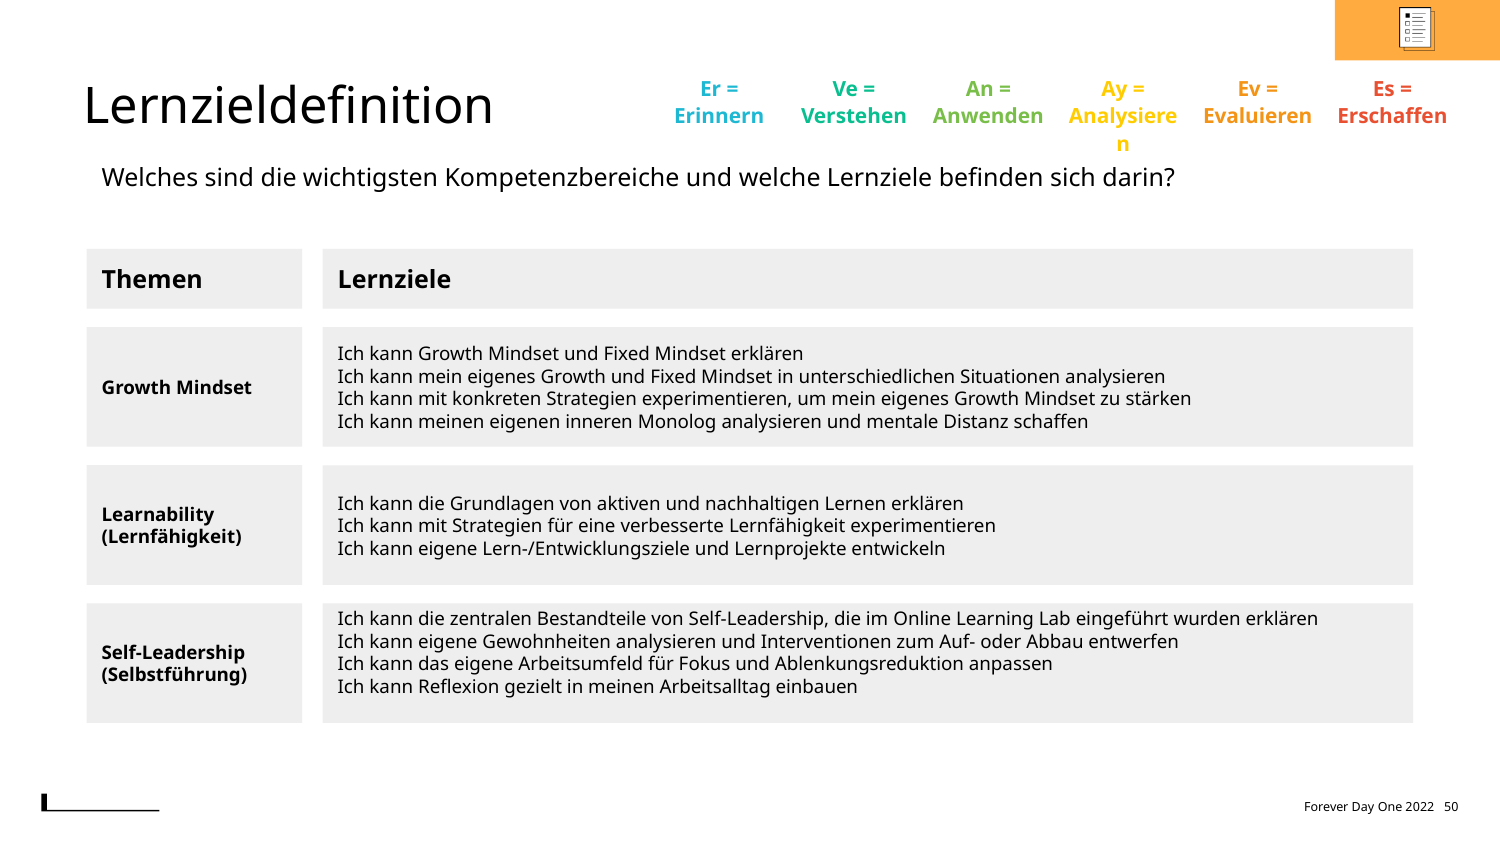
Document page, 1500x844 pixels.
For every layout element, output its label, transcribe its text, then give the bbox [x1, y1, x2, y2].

text_box Ay = Analysieren [1056, 31, 1190, 152]
text_box Lernzieldefinition [1324, 31, 1441, 132]
text_box [41, 793, 160, 812]
text_box Ve = Verstehen [787, 31, 921, 152]
text_box Learnability (Lernfähigkeit) [86, 465, 303, 585]
text_box Ev = Evaluieren [1191, 31, 1324, 152]
text_box Welches sind die wichtigsten Kompetenzbereiche und welche Lernziele befinden sich darin? [86, 146, 1414, 207]
text_box Lernziele [322, 248, 1414, 309]
text_box Growth Mindset [86, 327, 303, 447]
text_box Lernzieldefinition [41, 31, 653, 132]
text_box An = Anwenden [922, 31, 1055, 152]
text_box Ich kann die zentralen Bestandteile von Self-Leadership, die im Online Learning Lab eingeführt wurden erklären Ich kann eigene Gewohnheiten analysieren und Interventionen zum Auf- oder Abbau entwerfen Ich kann das eigene Arbeitsumfeld für Fokus und Ablenkungsreduktion anpassen Ich kann Reflexion gezielt in meinen Arbeitsalltag einbauen [322, 603, 1414, 723]
text_box Ich kann Growth Mindset und Fixed Mindset erklären Ich kann mein eigenes Growth und Fixed Mindset in unterschiedlichen Situationen analysieren Ich kann mit konkreten Strategien experimentieren, um mein eigenes Growth Mindset zu stärken Ich kann meinen eigenen inneren Monolog analysieren und mentale Distanz schaffen [322, 327, 1414, 447]
text_box Es = Erschaffen [1326, 69, 1459, 152]
slide_number Forever Day One 2022 50 [1170, 790, 1459, 825]
text_box Ich kann die Grundlagen von aktiven und nachhaltigen Lernen erklären Ich kann mit Strategien für eine verbesserte Lernfähigkeit experimentieren Ich kann eigene Lern-/Entwicklungsziele und Lernprojekte entwickeln [322, 465, 1414, 585]
text_box Er = Erinnern [653, 31, 786, 152]
text_box Self-Leadership (Selbstführung) [86, 603, 303, 723]
text_box Themen [86, 248, 303, 309]
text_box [1334, 0, 1500, 61]
